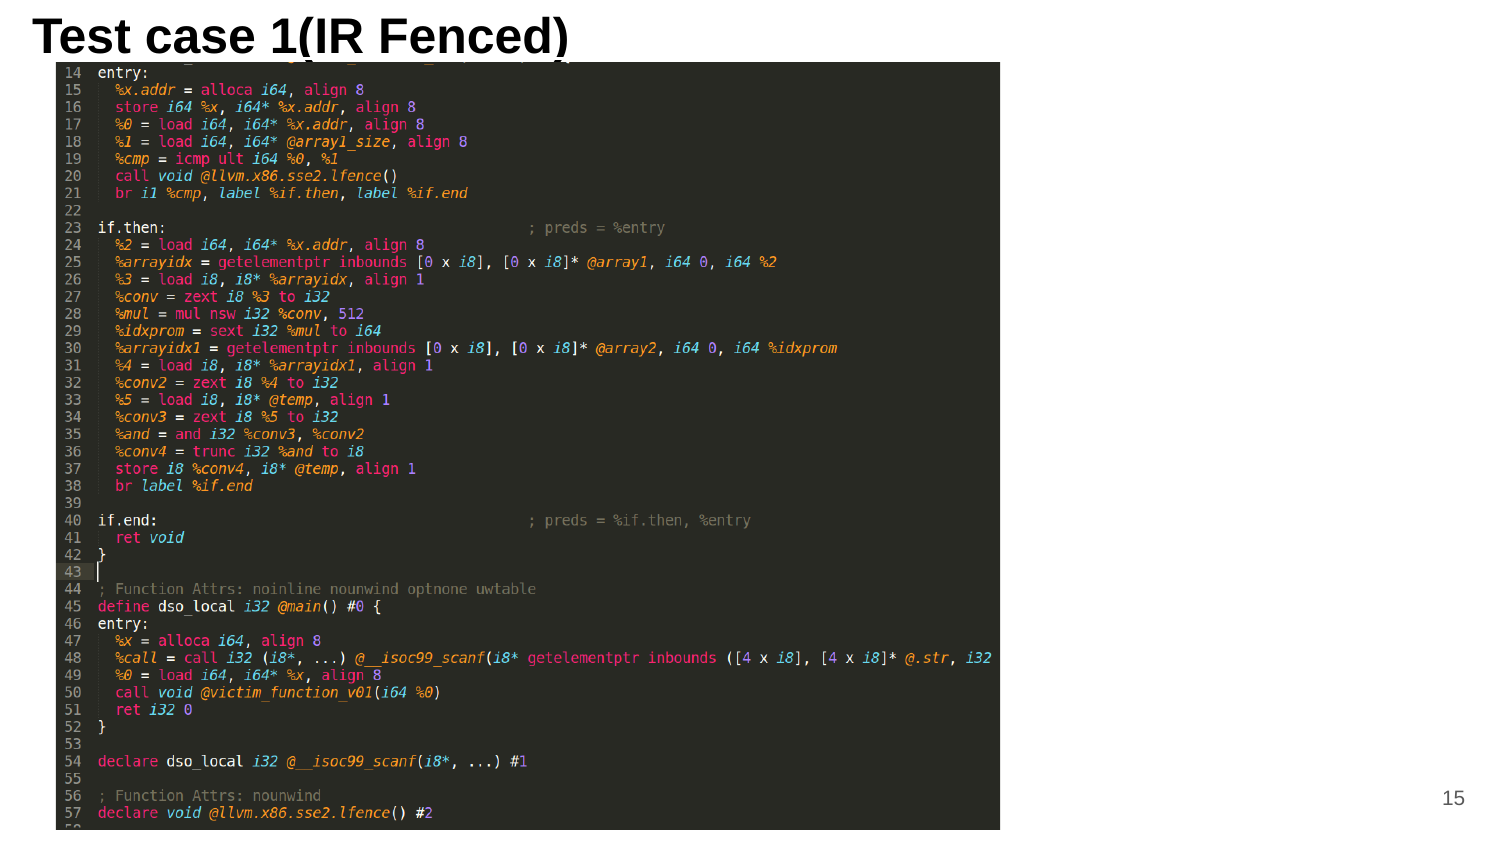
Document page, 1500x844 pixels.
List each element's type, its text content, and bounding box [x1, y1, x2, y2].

text_box Test case 1(IR Fenced) [17, 0, 770, 63]
picture [55, 62, 1001, 830]
text_box <number> [1389, 764, 1480, 830]
